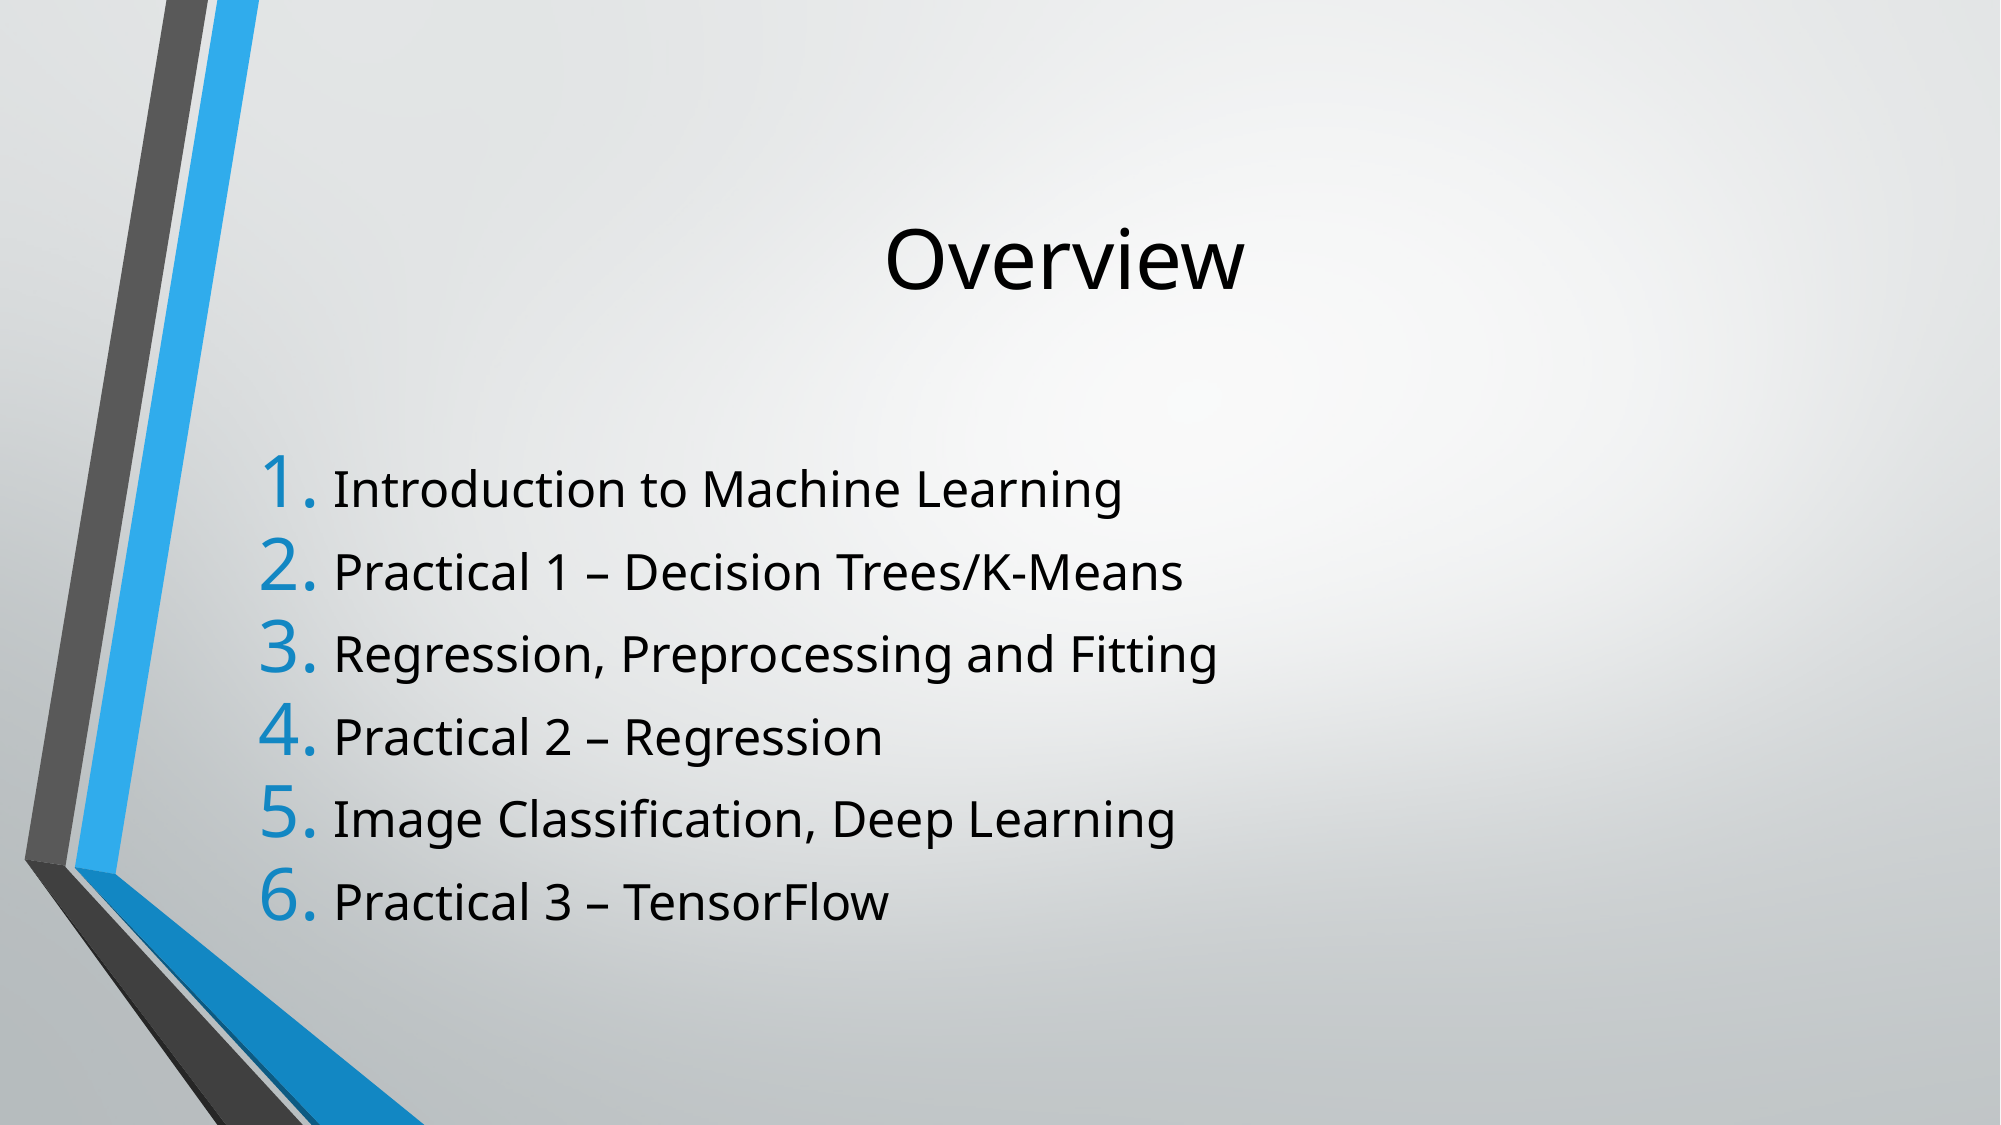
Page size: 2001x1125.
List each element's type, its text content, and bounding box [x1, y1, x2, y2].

title Overview [243, 112, 1887, 400]
list Introduction to Machine Learning Practical 1 – Decision Trees/K-Means Regression, Preprocessing and Fitting Practical 2 – Regression Image Classification, Deep Learning Practical 3 – TensorFlow [243, 437, 1887, 950]
